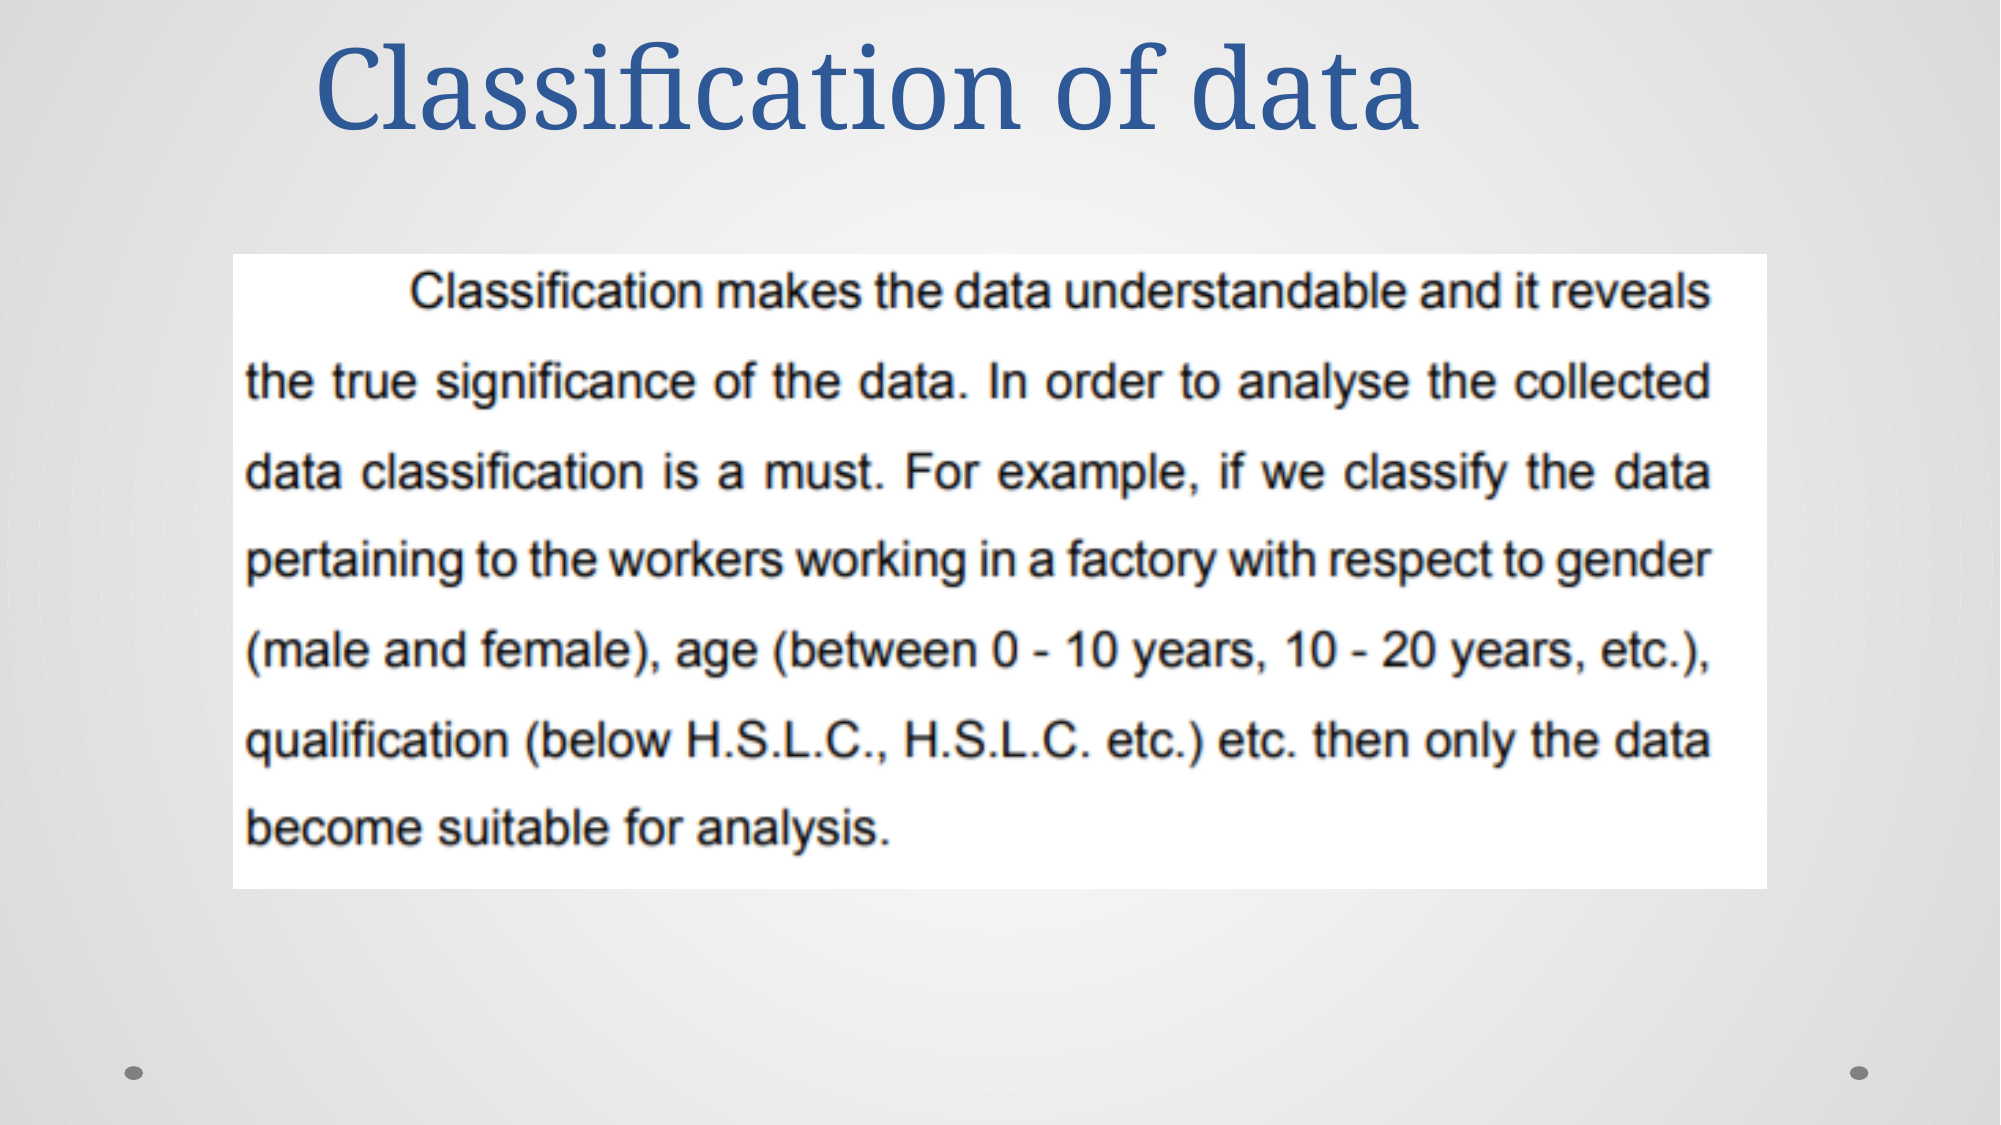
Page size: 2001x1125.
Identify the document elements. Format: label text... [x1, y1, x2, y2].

picture [233, 254, 1767, 890]
title Classification of data [0, 53, 1738, 160]
